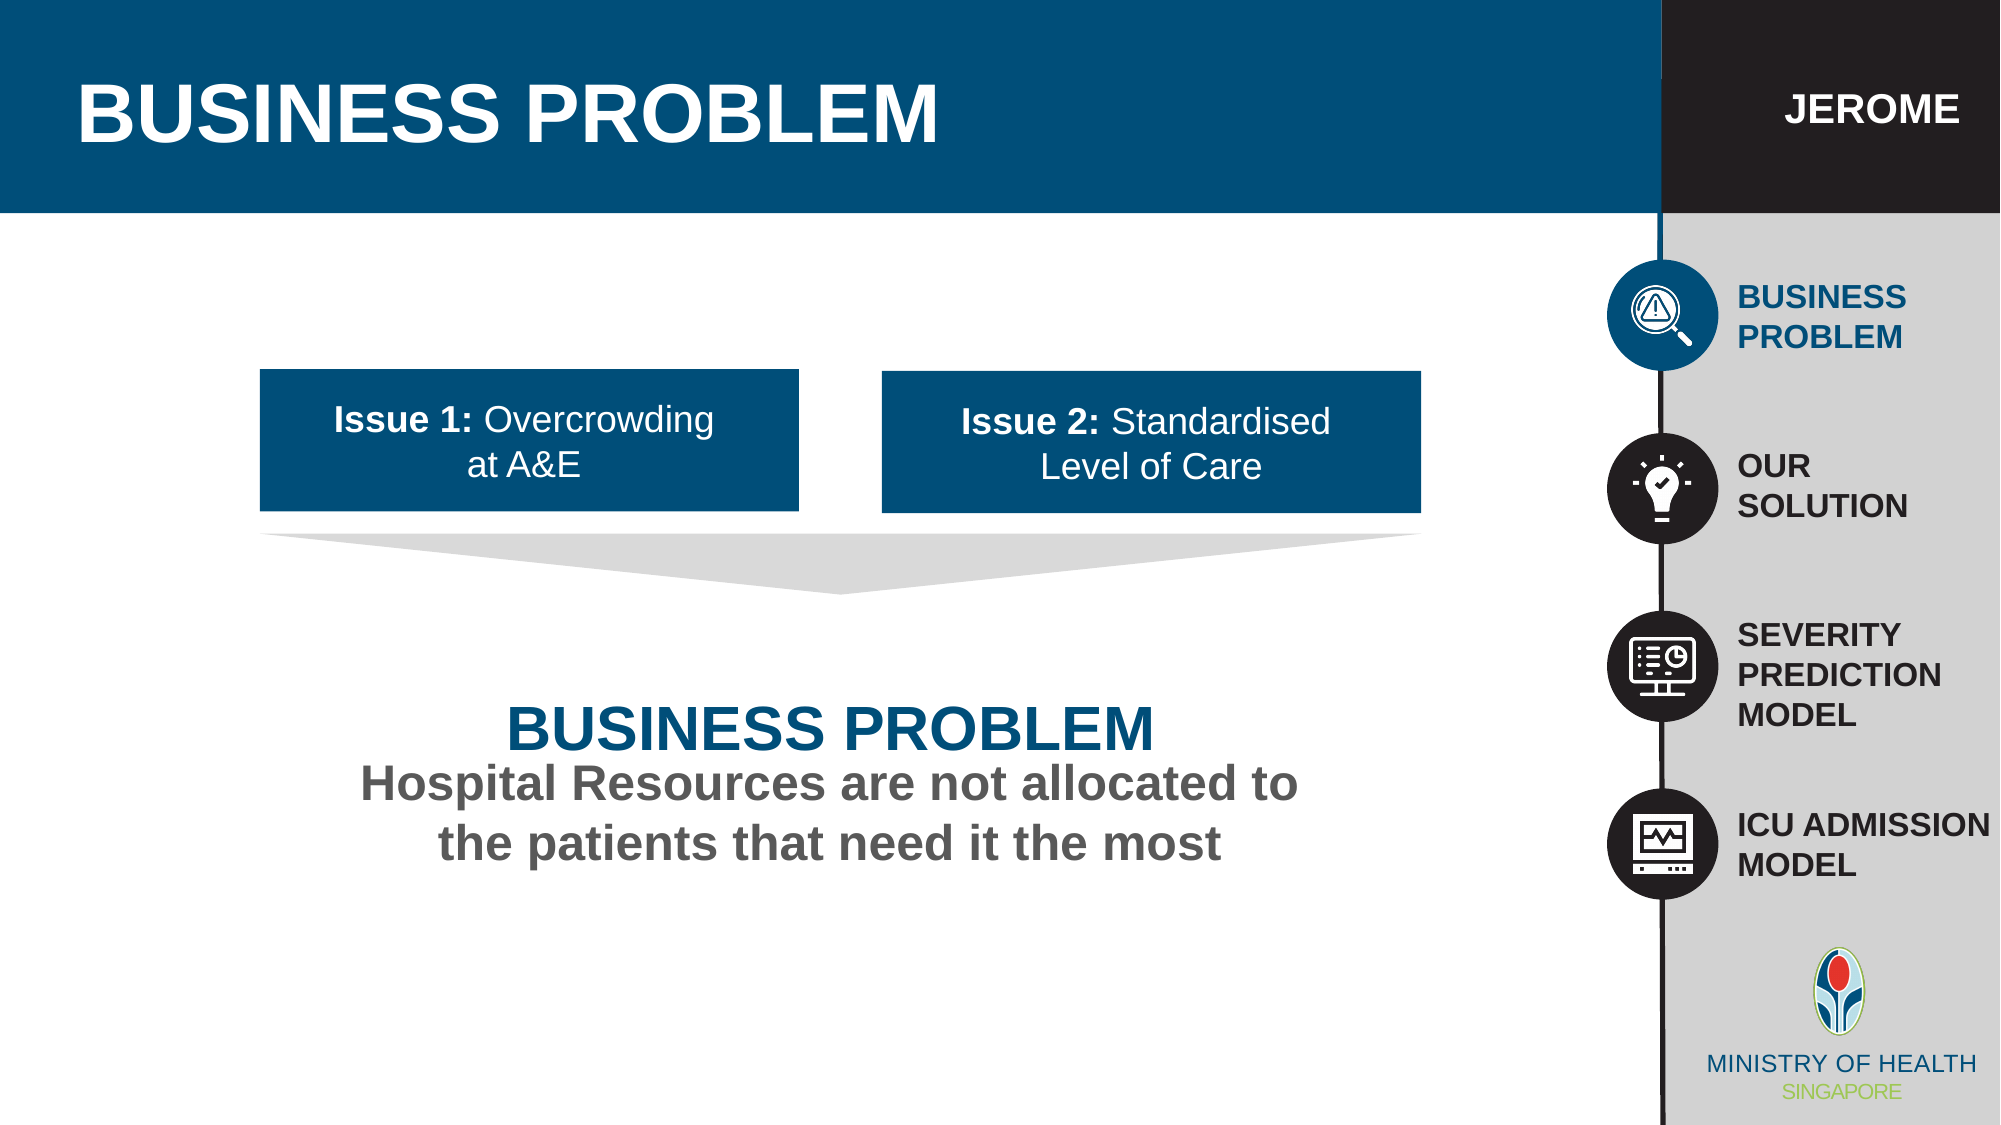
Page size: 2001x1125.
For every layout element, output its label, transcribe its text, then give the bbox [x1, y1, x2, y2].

text_box [259, 532, 1422, 596]
picture [1633, 814, 1693, 874]
picture [1629, 633, 1696, 700]
text_box ICU ADMISSION MODEL [1722, 795, 2000, 891]
text_box [1661, 0, 2000, 214]
text_box SEVERITY PREDICTION MODEL [1722, 606, 2000, 741]
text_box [1659, 522, 1663, 633]
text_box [1659, 700, 1663, 814]
text_box [1663, 787, 1720, 901]
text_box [1659, 347, 1663, 455]
text_box [1663, 609, 1720, 724]
text_box OUR SOLUTION [1722, 436, 2000, 532]
text_box JEROME [755, 74, 1976, 139]
text_box Hospital Resources are not allocated to the patients that need it the most [323, 743, 1336, 878]
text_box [1659, 79, 1663, 284]
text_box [1659, 874, 1663, 1125]
picture [1630, 284, 1693, 347]
text_box Issue 2: Standardised Level of Care [881, 370, 1422, 514]
picture [1628, 455, 1696, 522]
text_box [1606, 432, 1659, 546]
text_box [1663, 258, 1720, 372]
text_box [1606, 609, 1659, 723]
text_box [1606, 787, 1659, 901]
text_box BUSINESS PROBLEM [1722, 268, 2000, 363]
picture [1708, 947, 1976, 1041]
text_box Issue 1: Overcrowding at A&E [259, 368, 800, 512]
text_box BUSINESS PROBLEM [61, 47, 1282, 166]
text_box [1663, 214, 2000, 1125]
text_box [1606, 258, 1659, 372]
text_box [0, 0, 1661, 214]
text_box BUSINESS PROBLEM [89, 651, 1573, 771]
text_box MINISTRY OF HEALTH SINGAPORE [1690, 1040, 1994, 1112]
text_box [1663, 432, 1720, 546]
